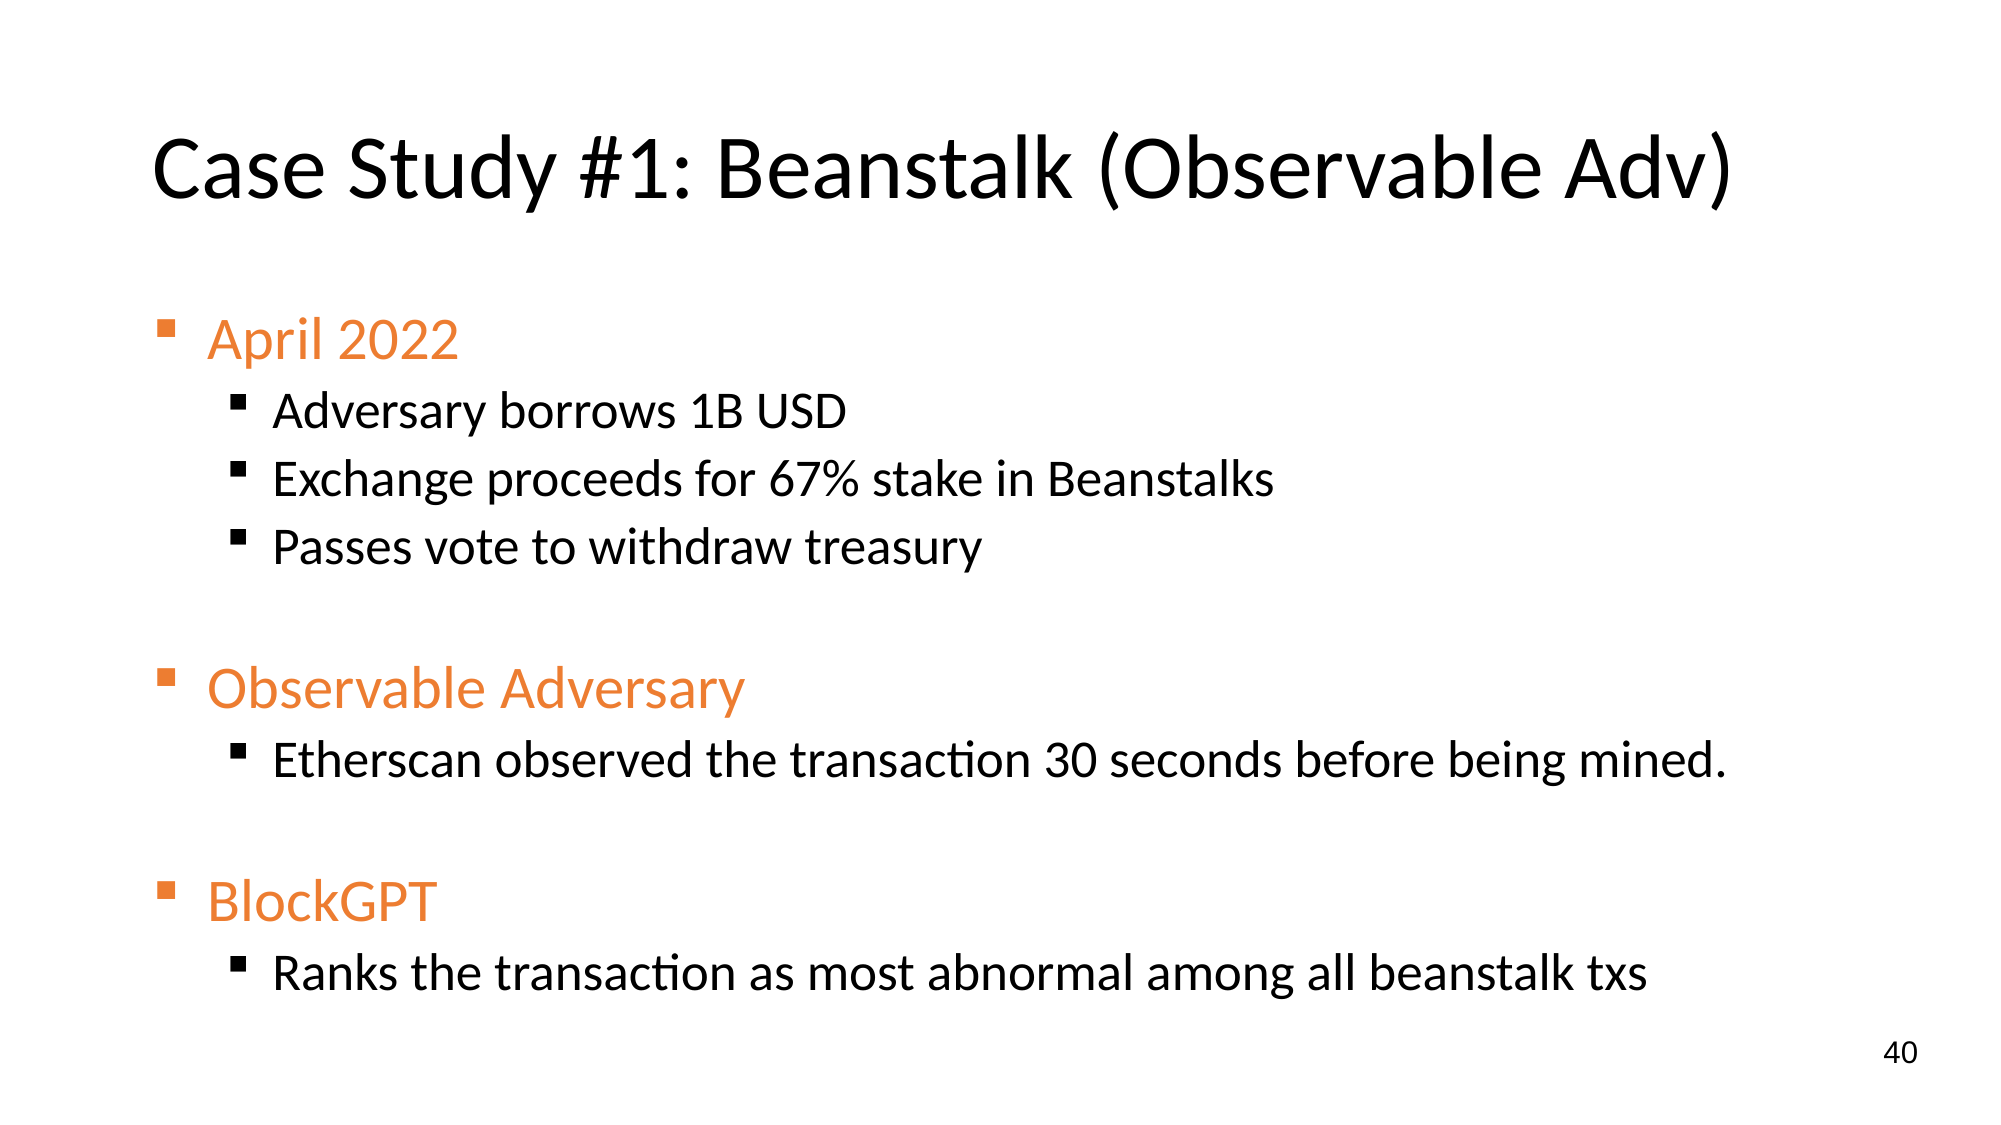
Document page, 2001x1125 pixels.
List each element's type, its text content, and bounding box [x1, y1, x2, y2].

title Case Study #1: Beanstalk (Observable Adv) [137, 59, 1863, 278]
text_box April 2022 Adversary borrows 1B USD Exchange proceeds for 67% stake in Beanstalks Passes vote to withdraw treasury Observable Adversary Etherscan observed the transaction 30 seconds before being mined. BlockGPT Ranks the transaction as most abnormal among all beanstalk txs [137, 299, 1863, 1014]
slide_number 40 [1583, 1024, 1934, 1103]
